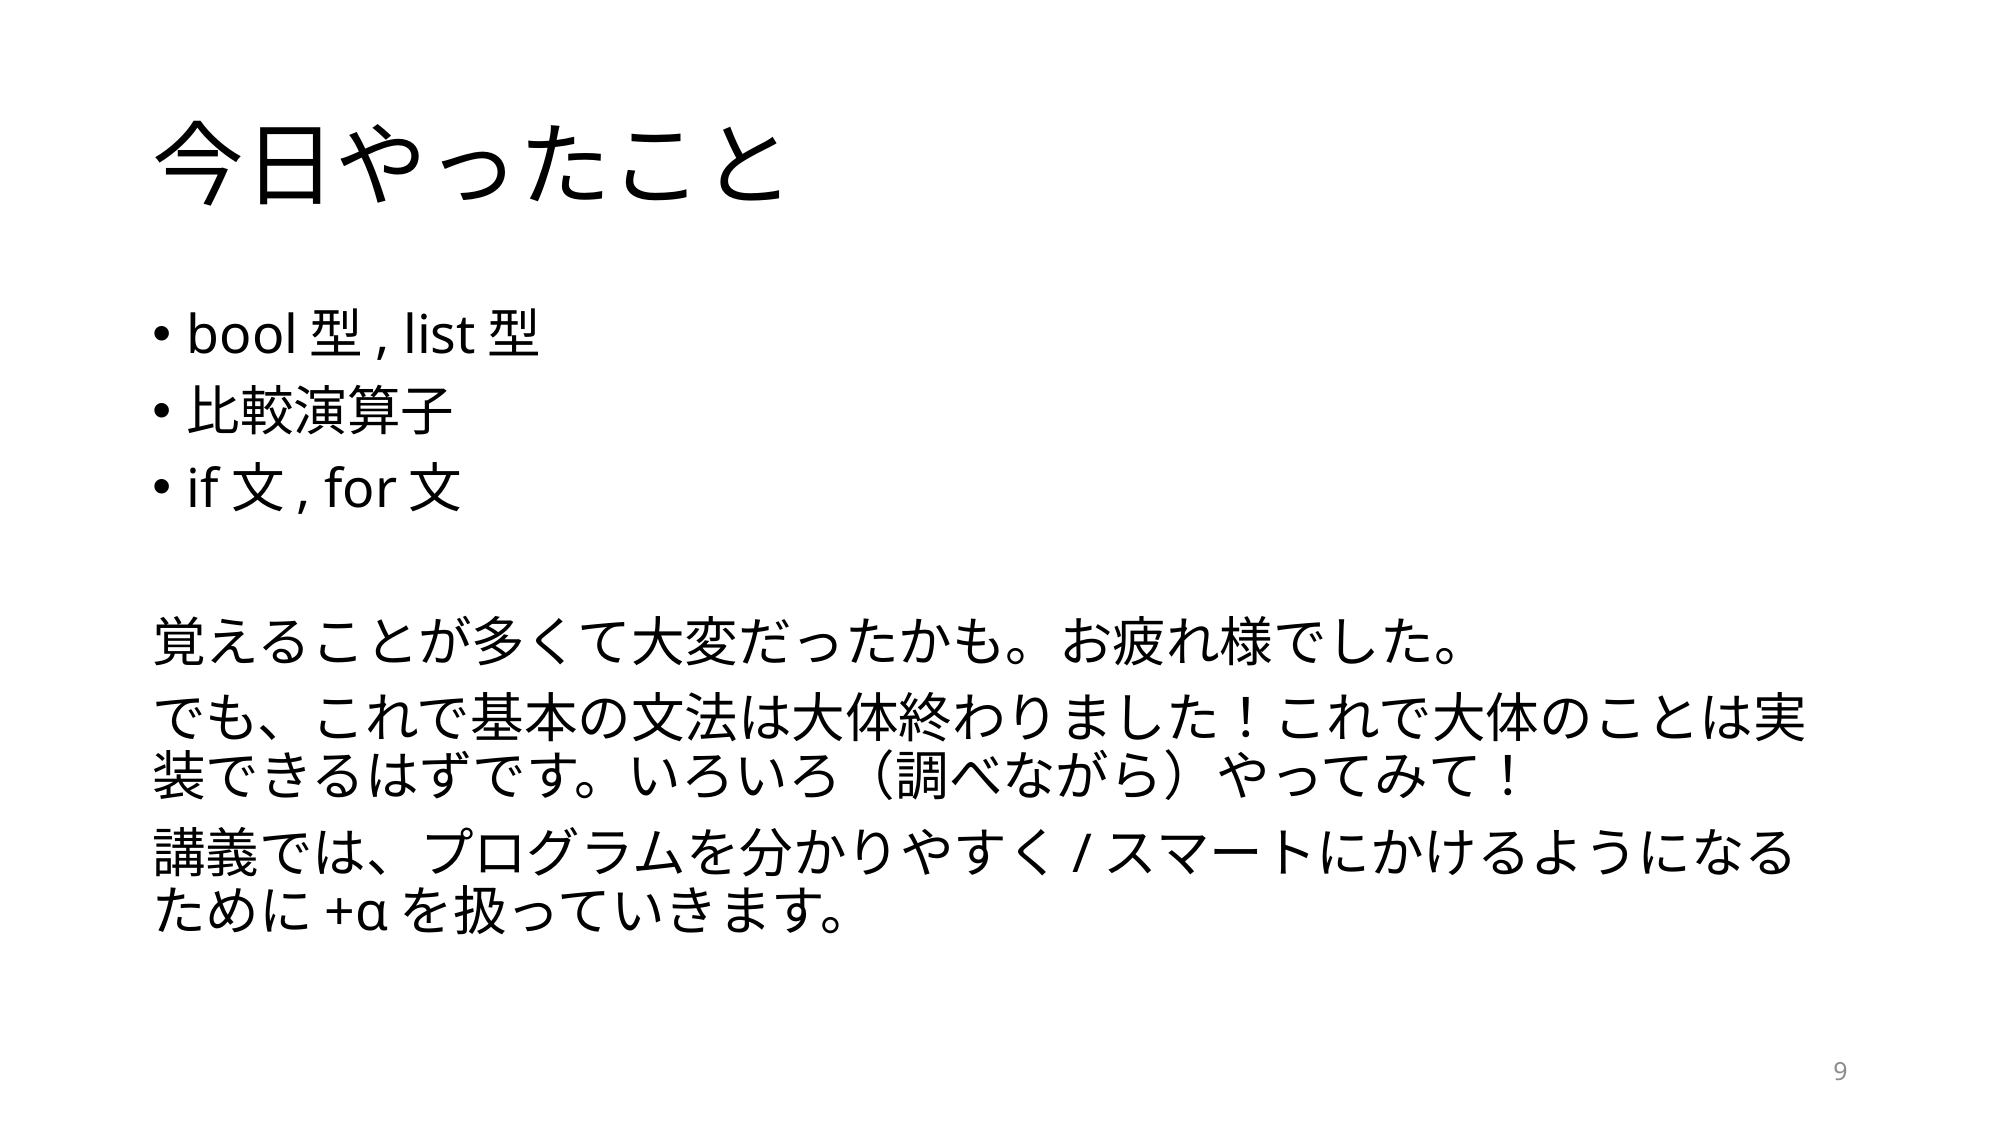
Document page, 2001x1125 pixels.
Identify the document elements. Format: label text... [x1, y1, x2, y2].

list bool型, list型 比較演算子 if文, for文 覚えることが多くて大変だったかも。お疲れ様でした。 でも、これで基本の文法は大体終わりました！これで大体のことは実装できるはずです。いろいろ（調べながら）やってみて！ 講義では、プログラムを分かりやすく/スマートにかけるようになるために+αを扱っていきます。 [137, 299, 1863, 1014]
title 今日やったこと [137, 59, 1863, 278]
slide_number 9 [1412, 1042, 1863, 1103]
